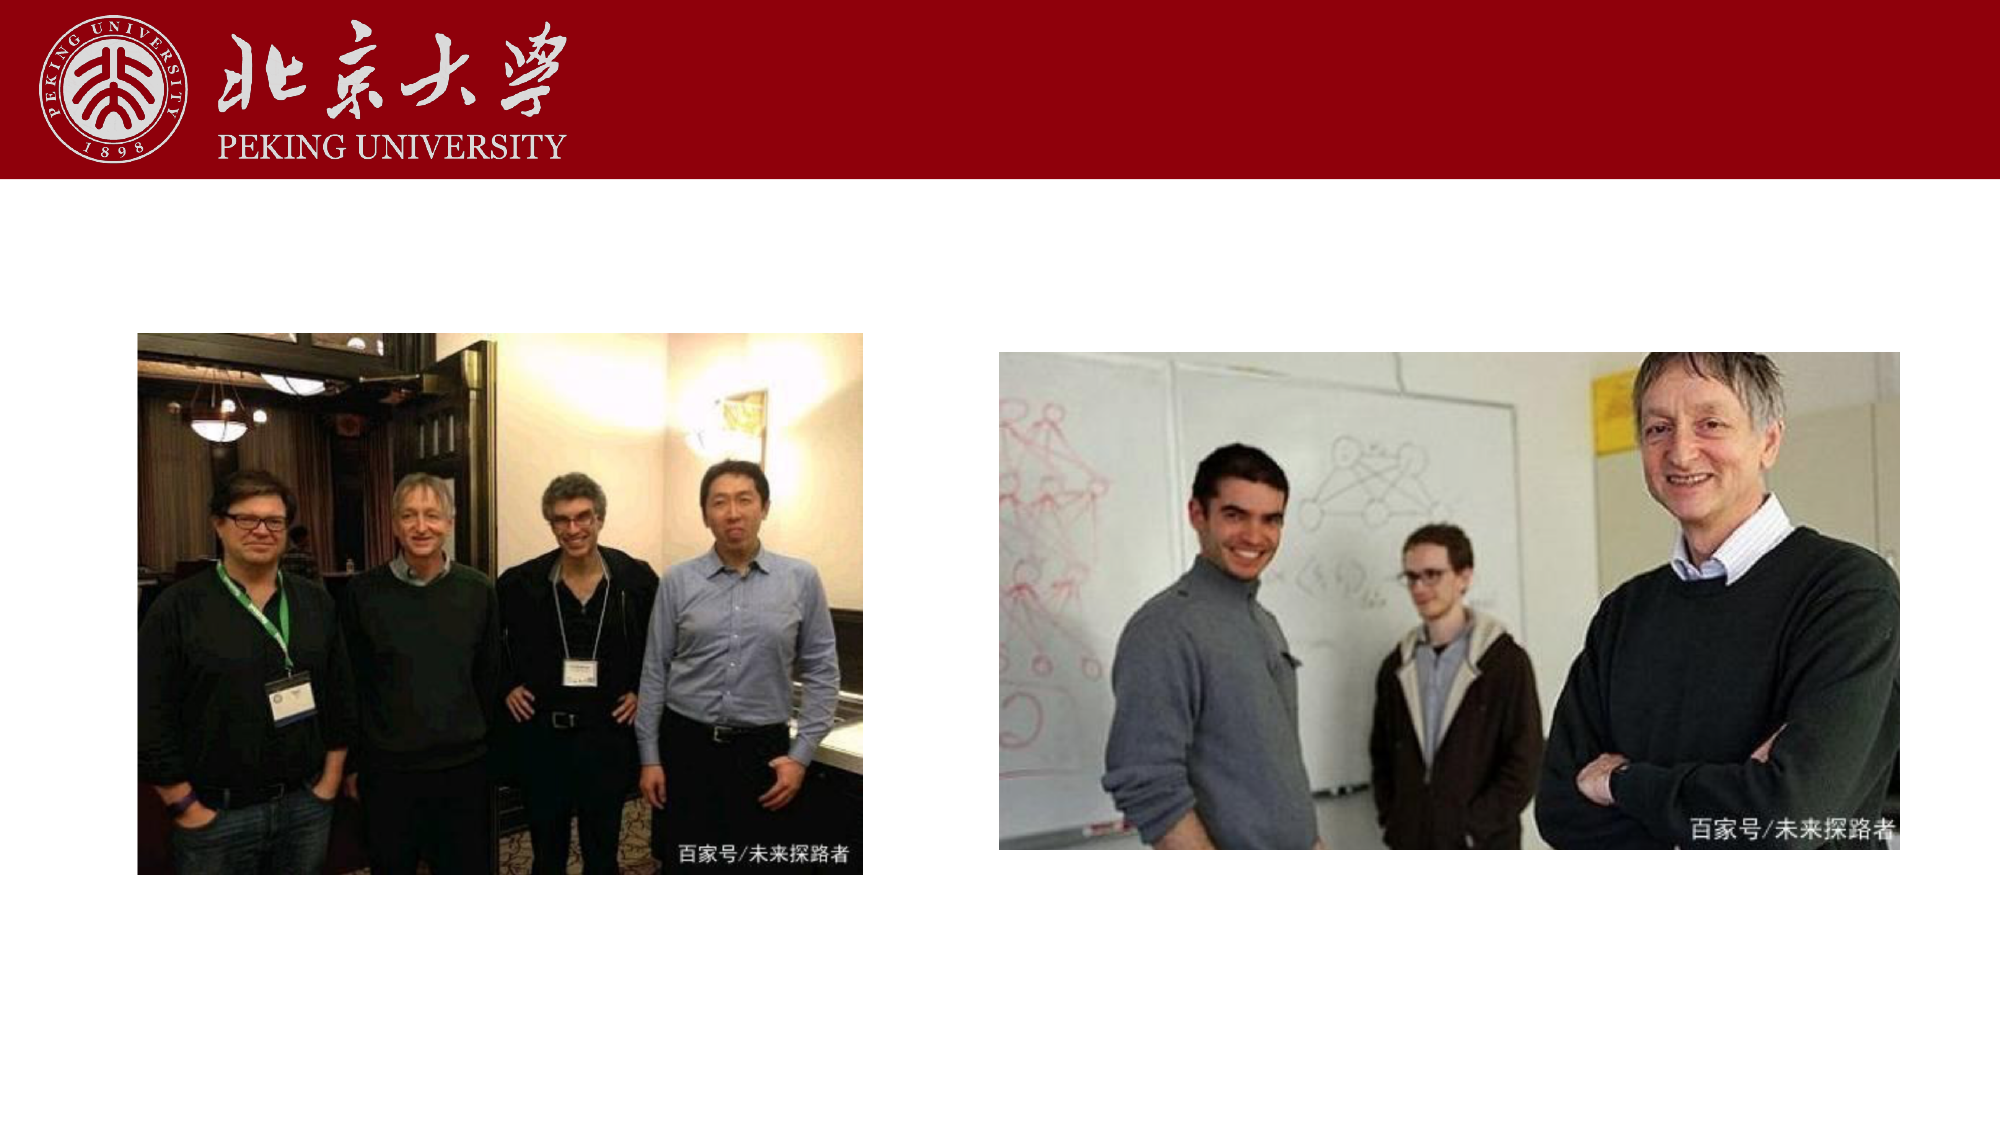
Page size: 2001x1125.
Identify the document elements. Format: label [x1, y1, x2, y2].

picture [132, 327, 865, 875]
text_box [0, 0, 2000, 180]
picture [999, 352, 1900, 850]
